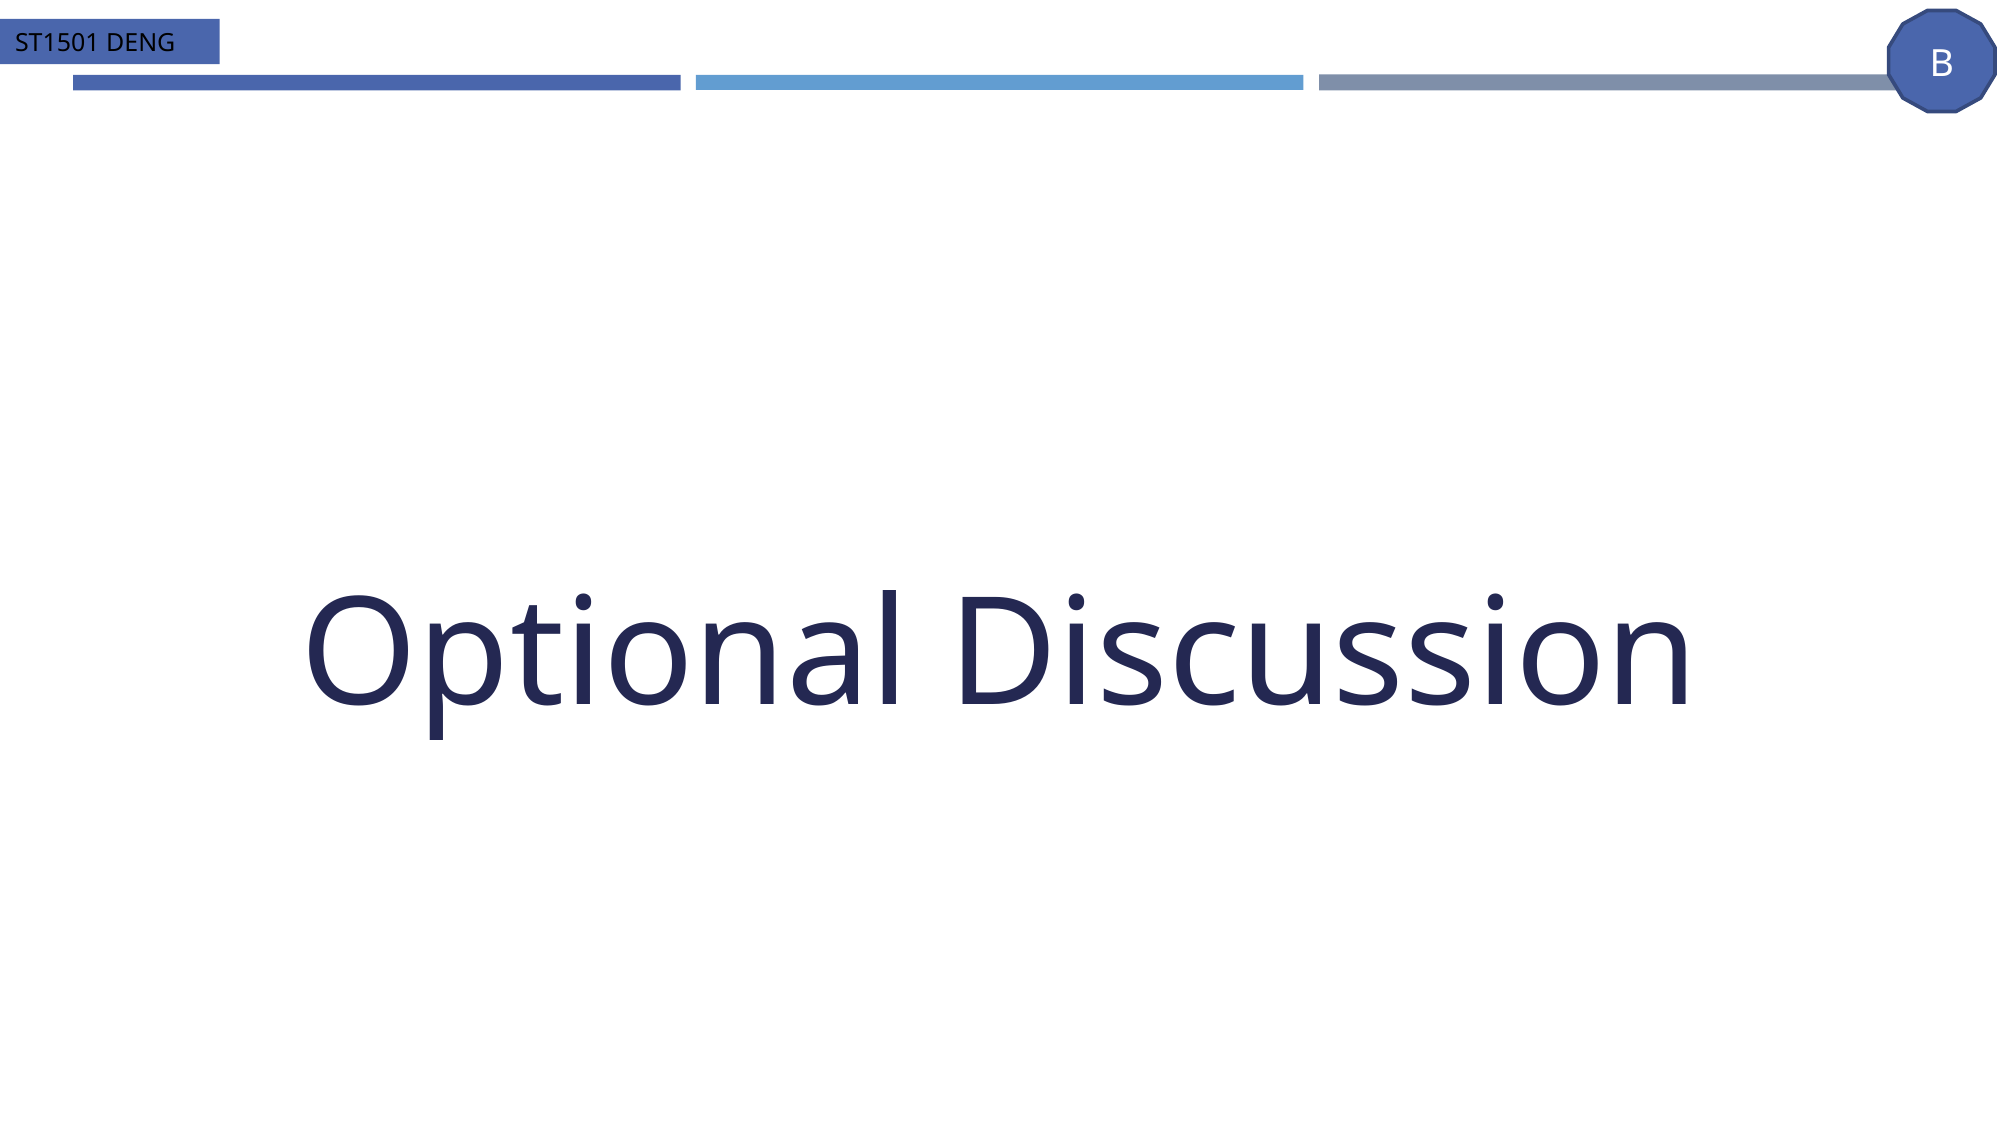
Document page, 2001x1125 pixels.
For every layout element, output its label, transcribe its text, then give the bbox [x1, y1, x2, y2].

list Optional Discussion [95, 343, 1905, 947]
